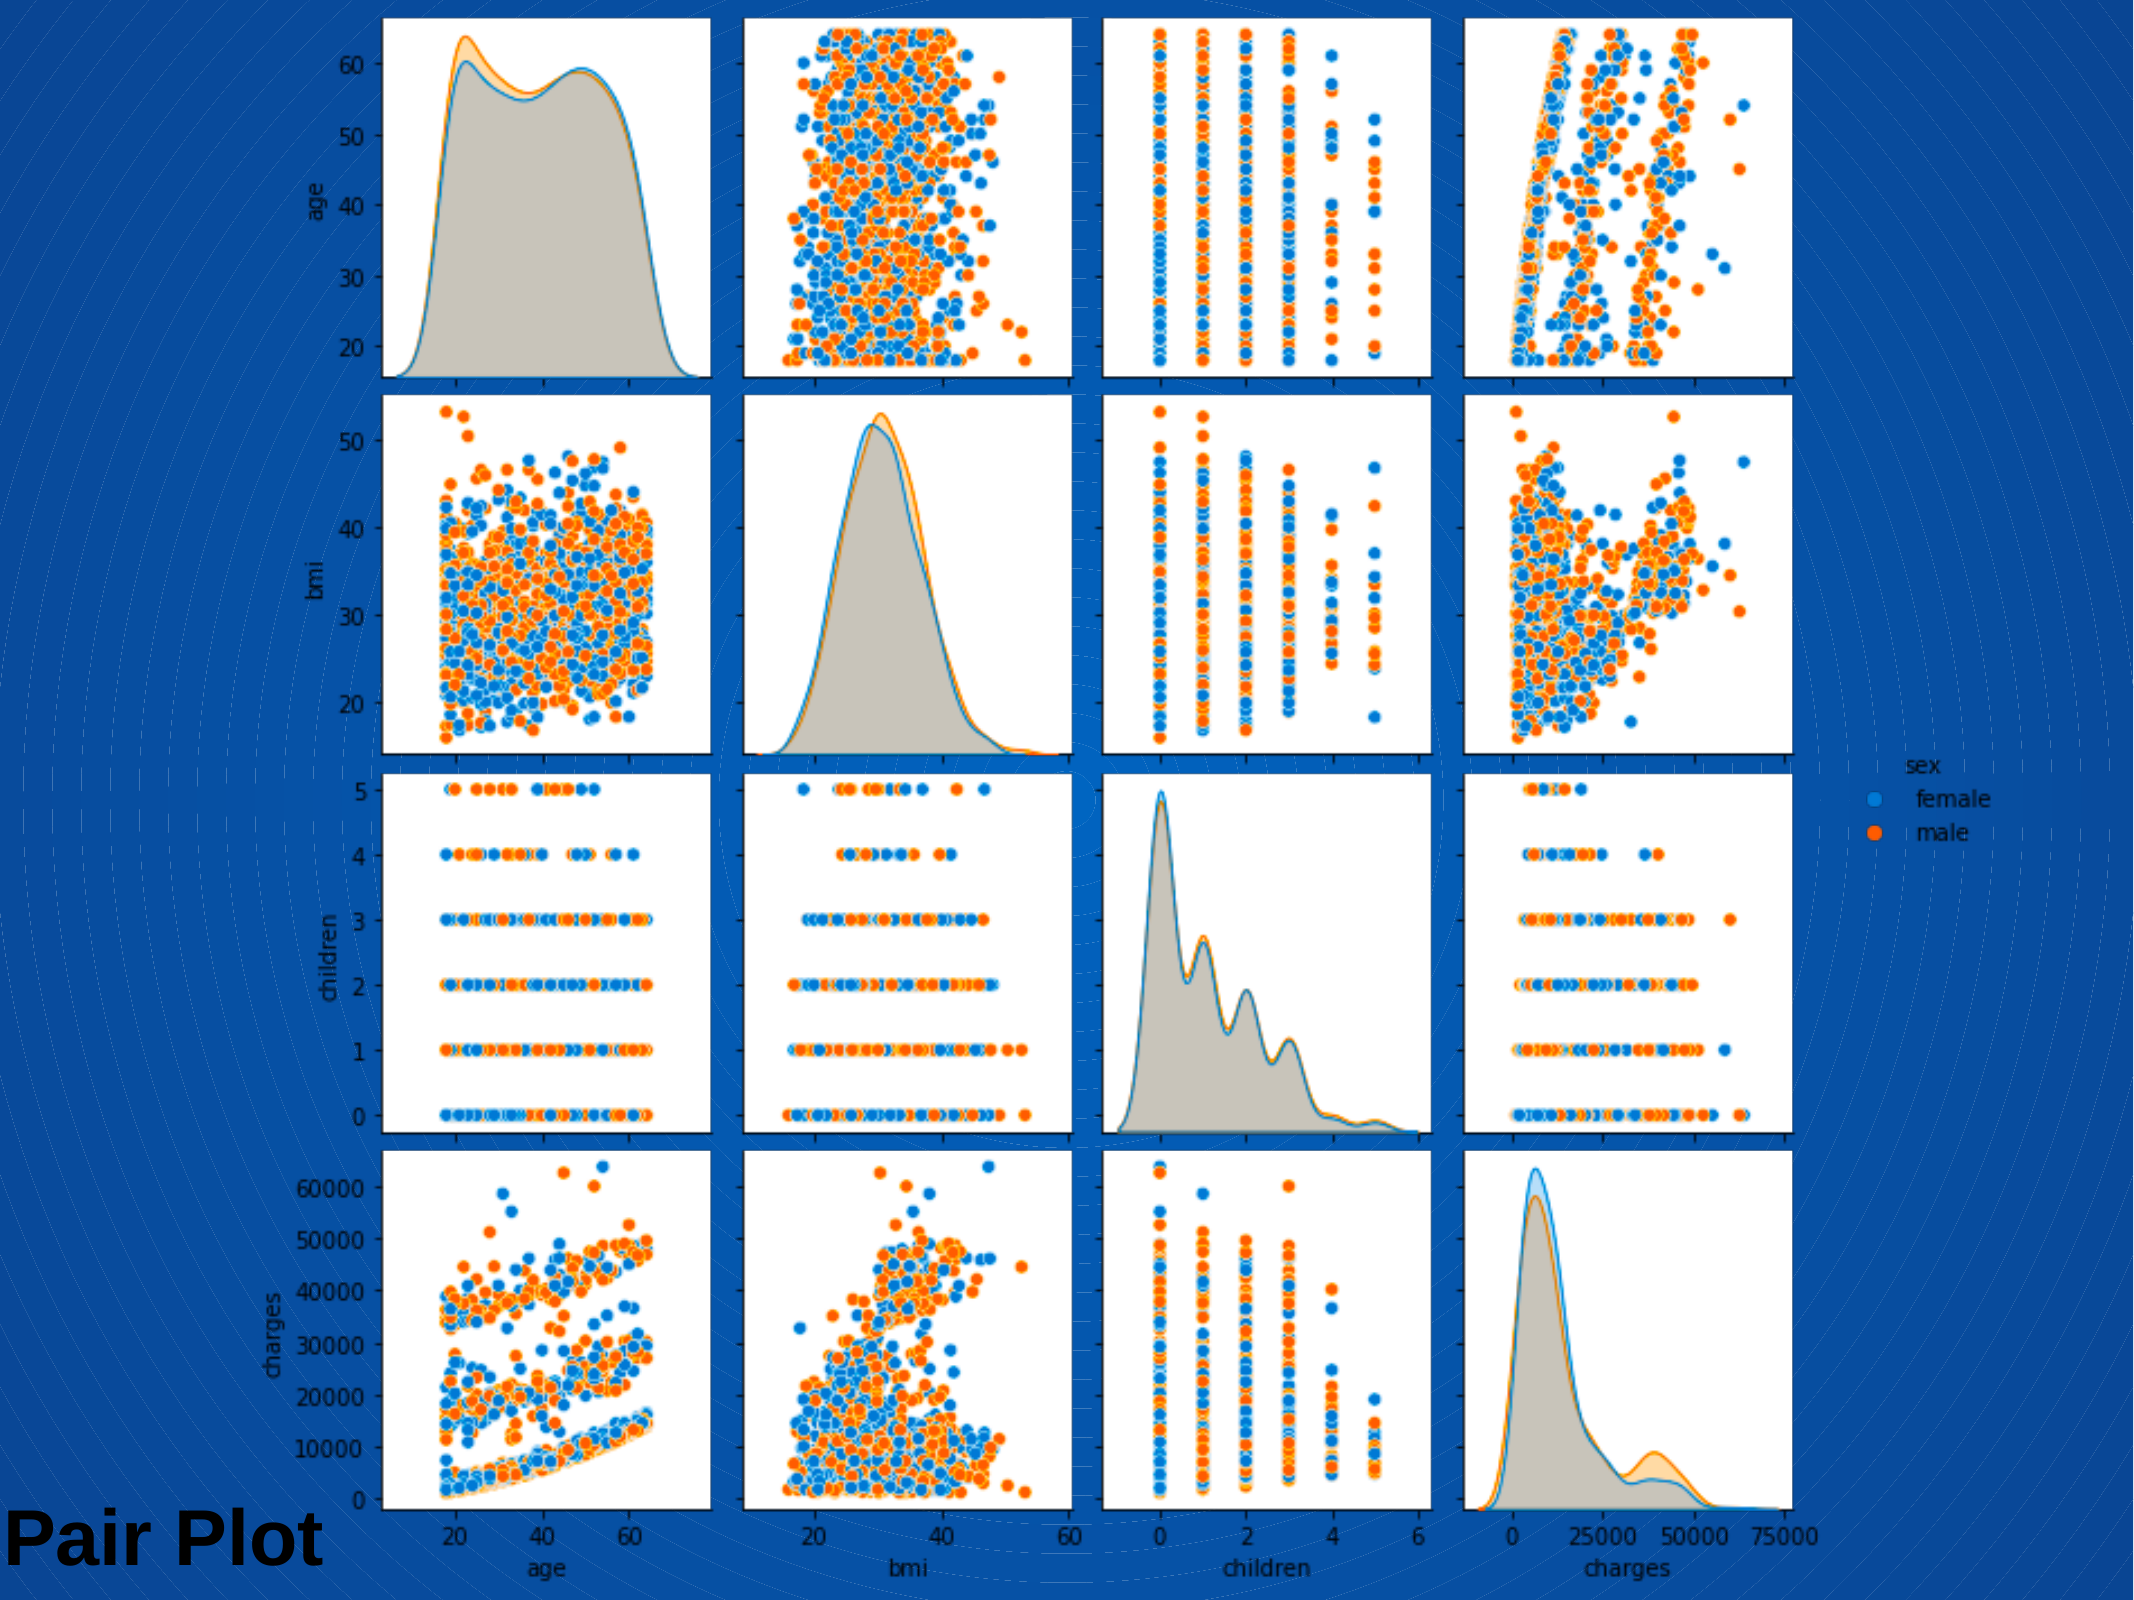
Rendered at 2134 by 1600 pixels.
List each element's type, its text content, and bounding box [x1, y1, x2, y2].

picture [247, 4, 2011, 1595]
text_box Pair Plot [0, 1477, 236, 1589]
